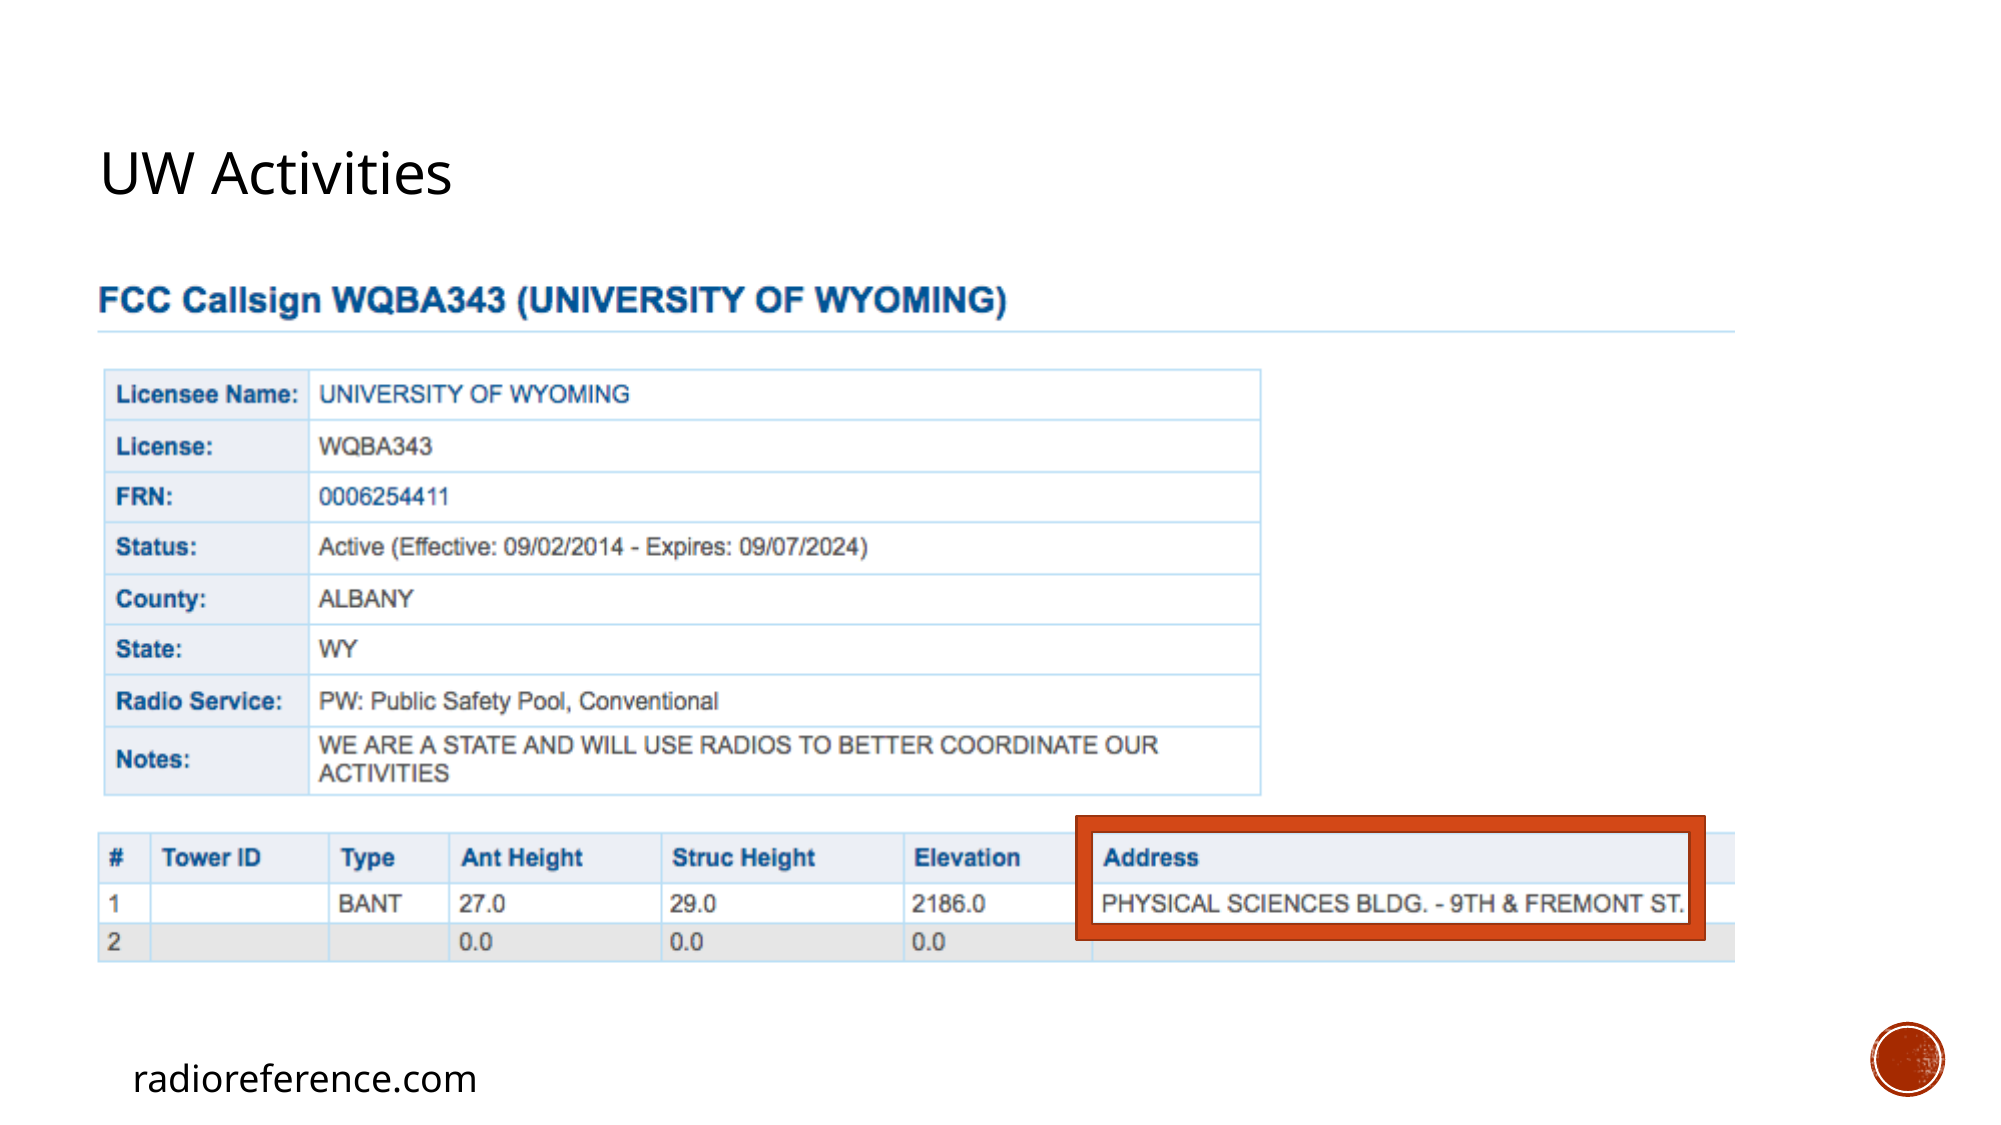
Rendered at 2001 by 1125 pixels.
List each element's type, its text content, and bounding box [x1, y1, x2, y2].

picture [84, 277, 1735, 985]
text_box UW Activities [84, 129, 641, 214]
text_box radioreference.com [117, 1048, 494, 1108]
